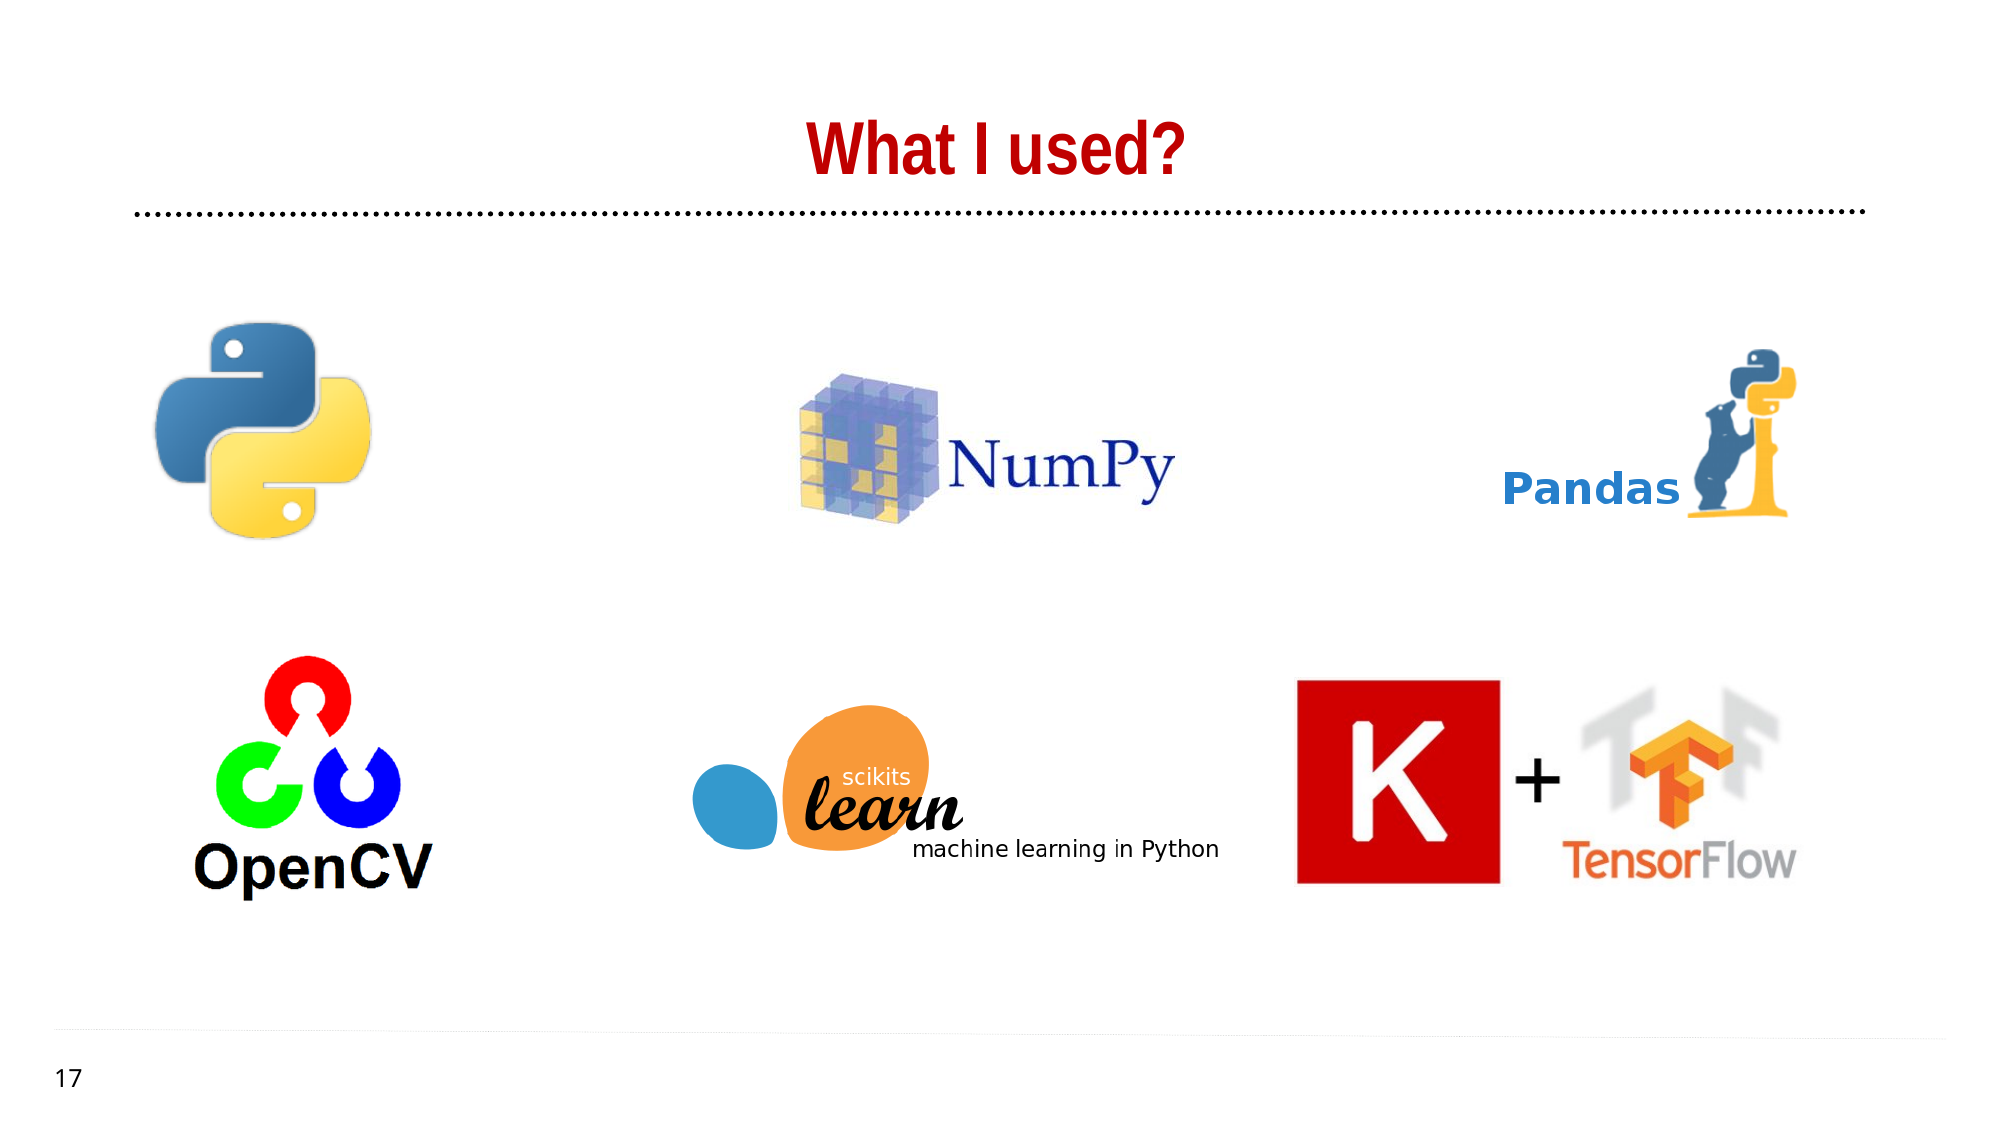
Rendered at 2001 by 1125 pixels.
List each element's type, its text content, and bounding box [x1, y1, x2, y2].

picture [107, 275, 420, 588]
picture [156, 631, 483, 920]
picture [677, 677, 1228, 874]
title What I used? [198, 26, 1812, 195]
picture [1455, 347, 1836, 545]
picture [788, 320, 1182, 543]
picture [1294, 677, 1816, 887]
